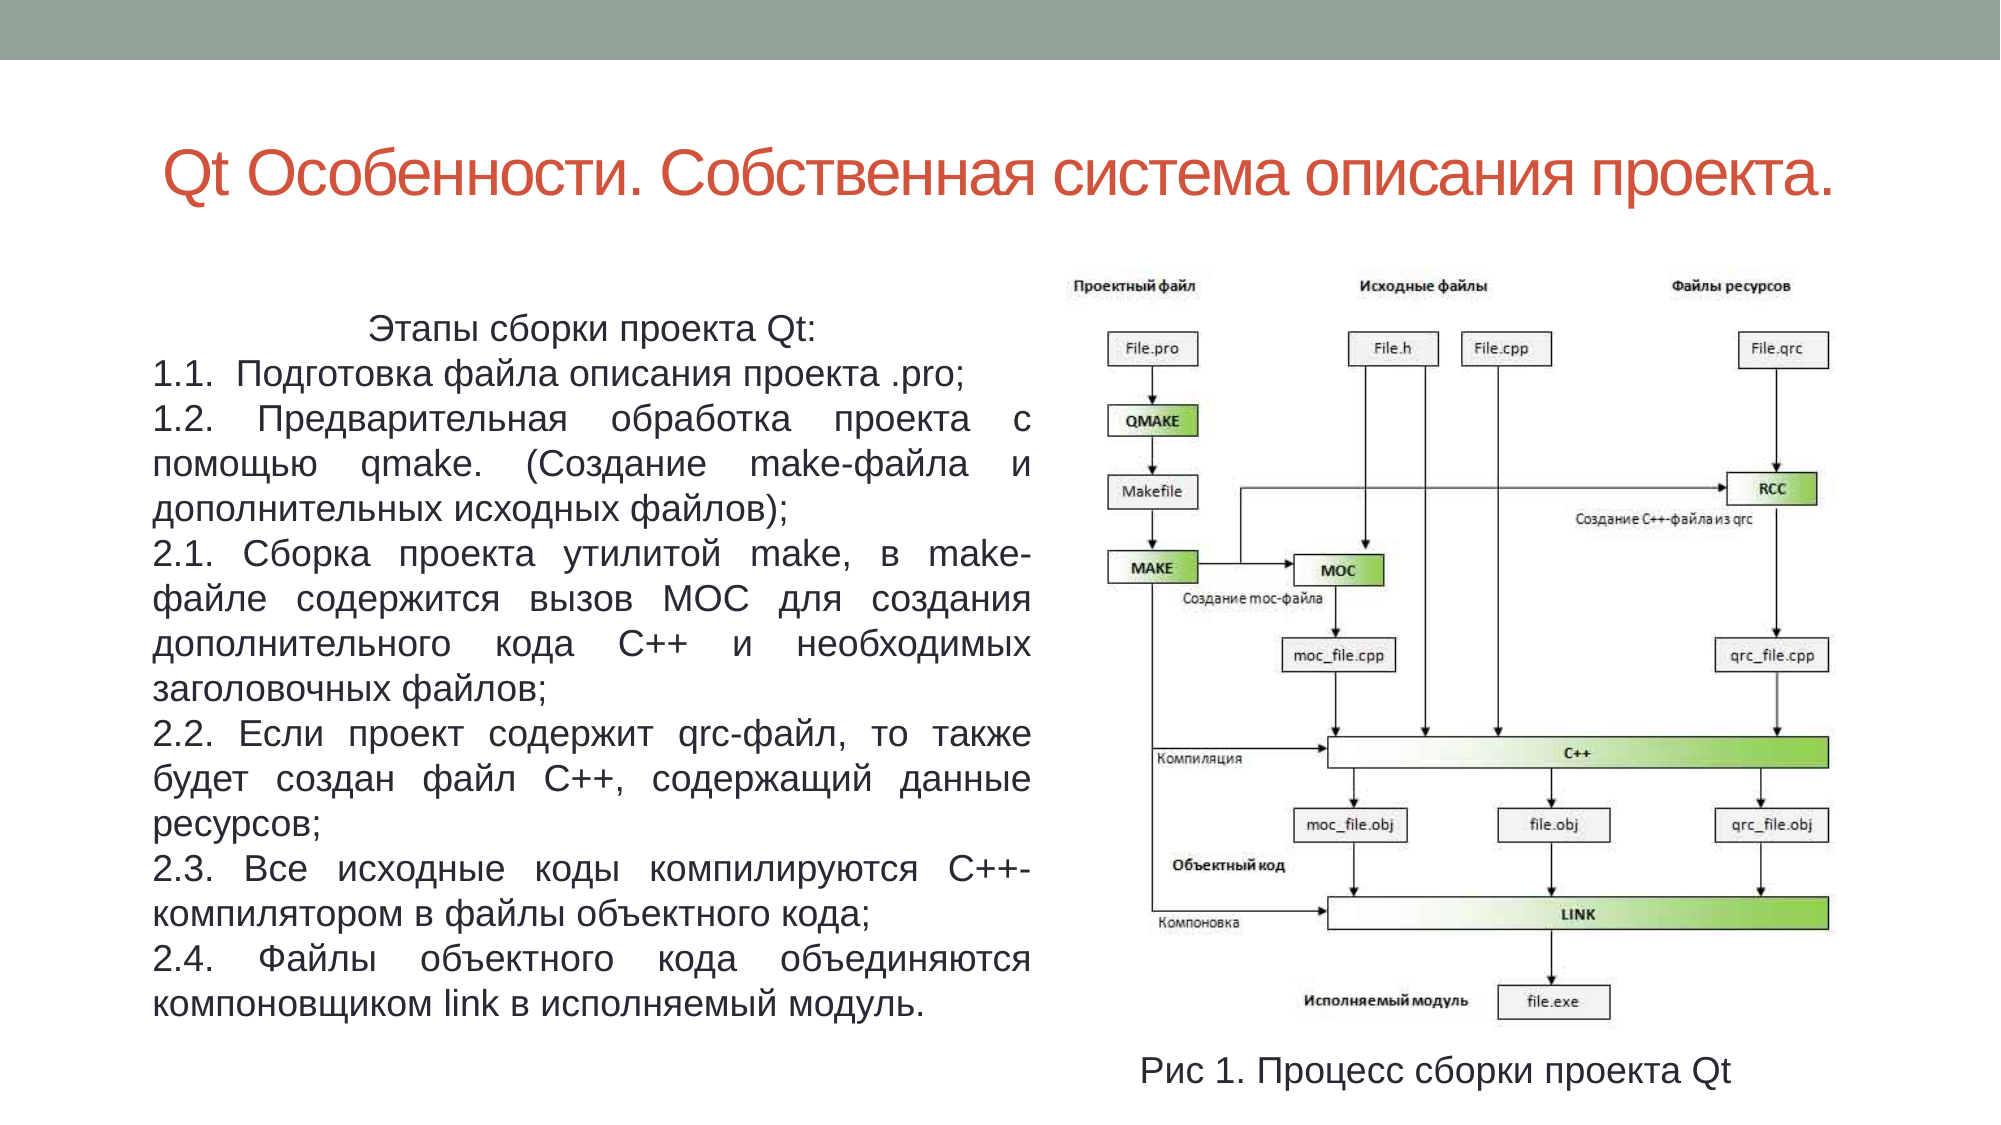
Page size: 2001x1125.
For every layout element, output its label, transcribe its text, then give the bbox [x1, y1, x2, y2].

text_box Рис 1. Процесс сборки проекта Qt [1124, 1039, 1856, 1099]
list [1065, 269, 1842, 1034]
title Qt Особенности. Собственная система описания проекта. [99, 87, 1900, 250]
text_box Этапы сборки проекта Qt: 1.1. Подготовка файла описания проекта .pro; 1.2. Предварительная обработка проекта с помощью qmake. (Создание make-файла и дополнительных исходных файлов); 2.1. Сборка проекта утилитой make, в make-файле содержится вызов MOC для создания дополнительного кода С++ и необходимых заголовочных файлов; 2.2. Если проект содержит qrc-файл, то также будет создан файл С++, содержащий данные ресурсов; 2.3. Все исходные коды компилируются С++-компилятором в файлы объектного кода; 2.4. Файлы объектного кода объединяются компоновщиком link в исполняемый модуль. [137, 296, 1047, 1032]
